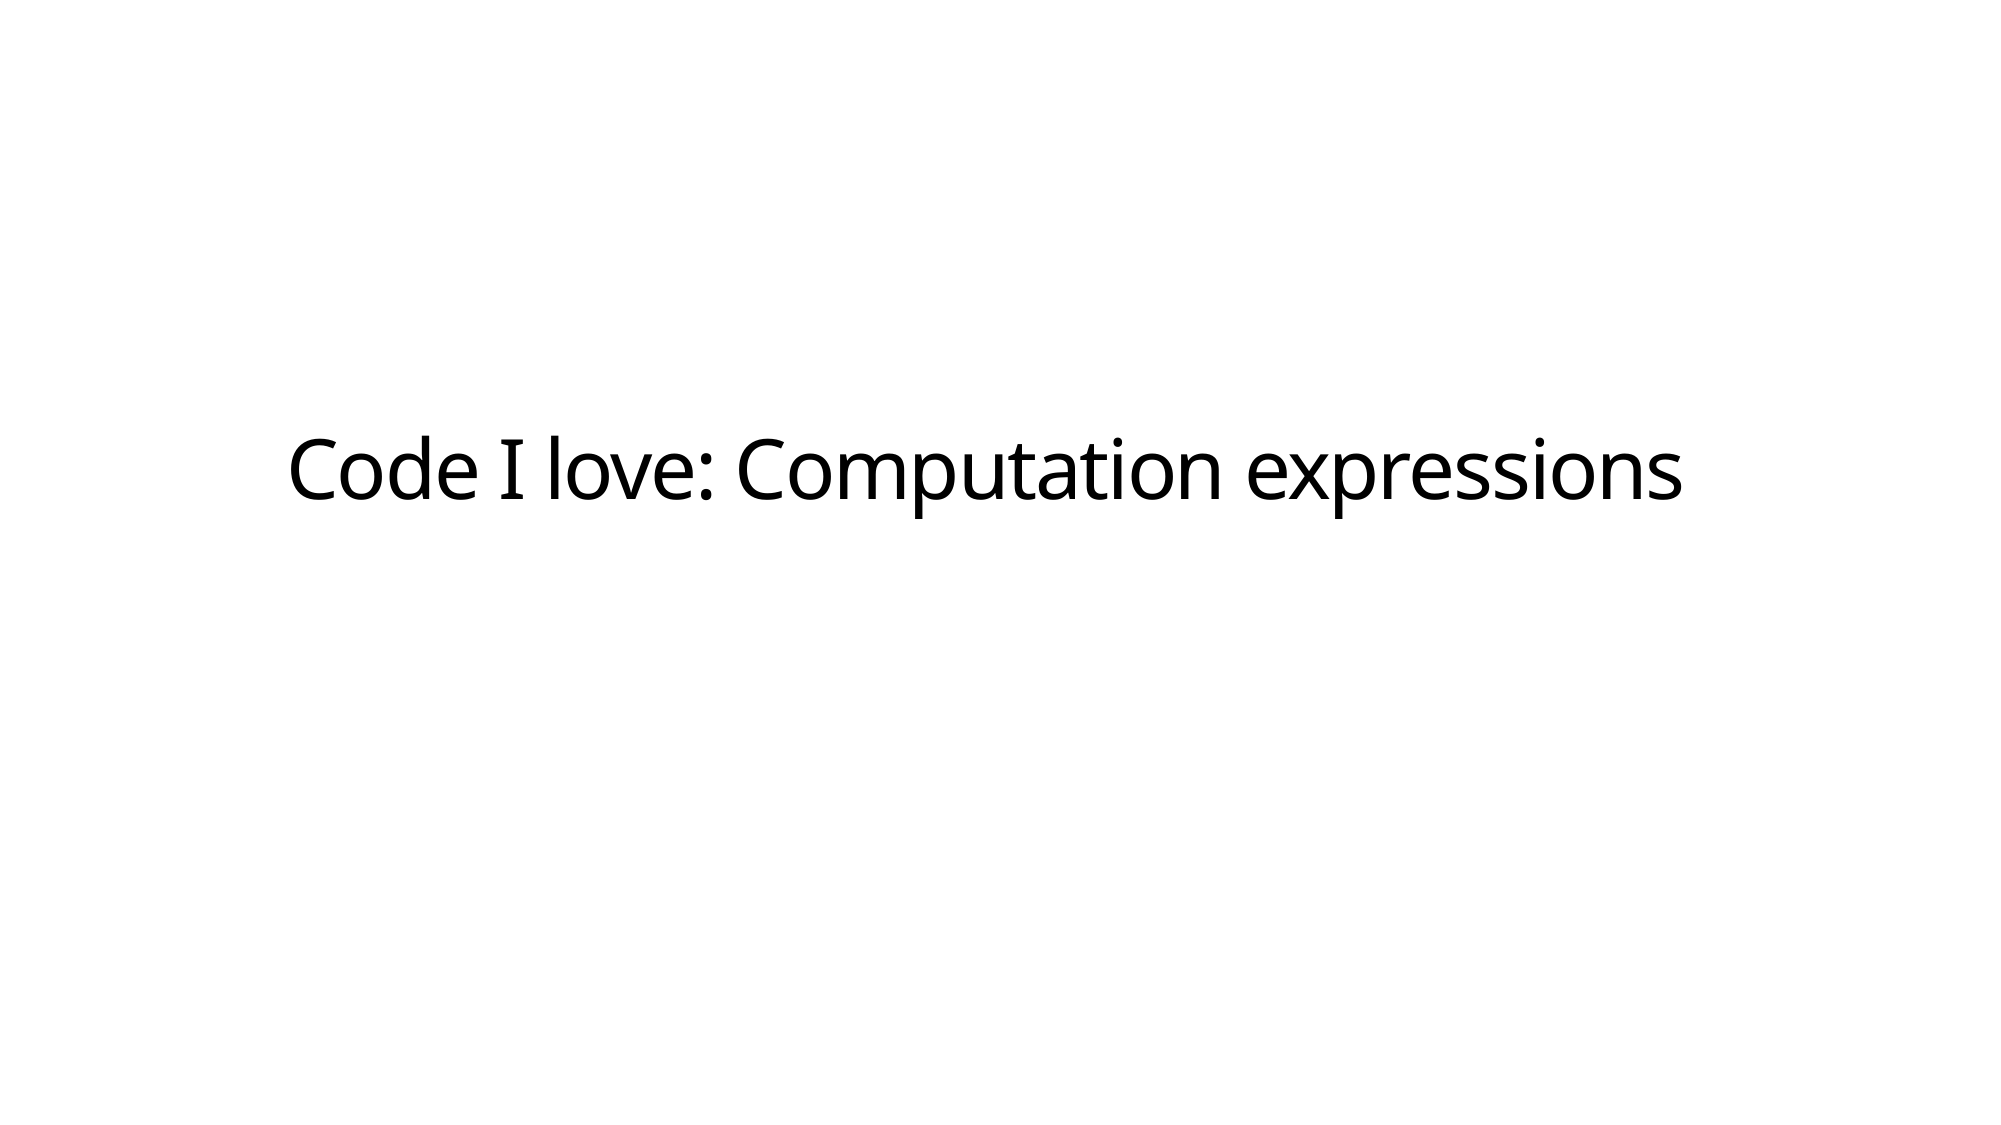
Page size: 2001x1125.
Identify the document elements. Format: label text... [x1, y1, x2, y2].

title Code I love: Computation expressions [70, 427, 1904, 519]
